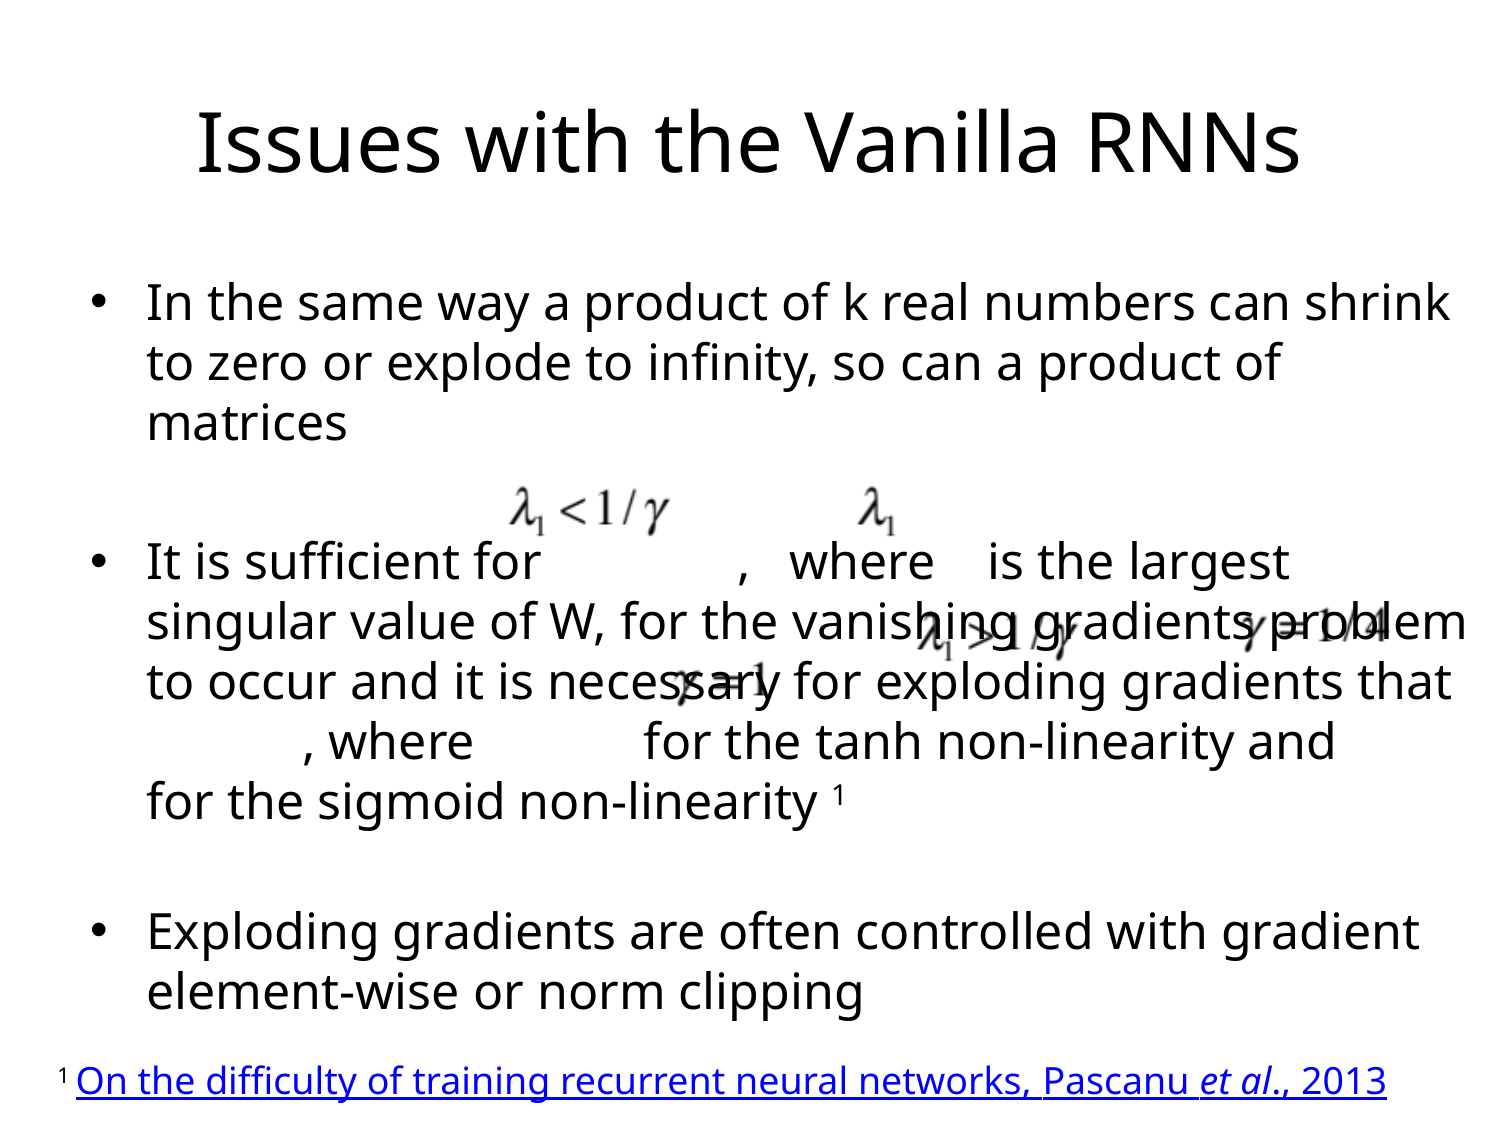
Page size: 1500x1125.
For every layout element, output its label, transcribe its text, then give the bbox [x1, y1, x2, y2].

title Issues with the Vanilla RNNs [75, 45, 1425, 233]
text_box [1238, 602, 1394, 657]
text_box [853, 481, 899, 538]
text_box 1 On the difficulty of training recurrent neural networks, Pascanu et al., 2013 [42, 1049, 1402, 1116]
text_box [913, 606, 1080, 664]
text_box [671, 655, 771, 710]
list In the same way a product of k real numbers can shrink to zero or explode to infinity, so can a product of matrices It is sufficient for , where is the largest singular value of W, for the vanishing gradients problem to occur and it is necessary for exploding gradients that , where for the tanh non-linearity and for the sigmoid non-linearity 1 Exploding gradients are often controlled with gradient element-wise or norm clipping [75, 262, 1486, 1050]
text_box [505, 481, 672, 538]
